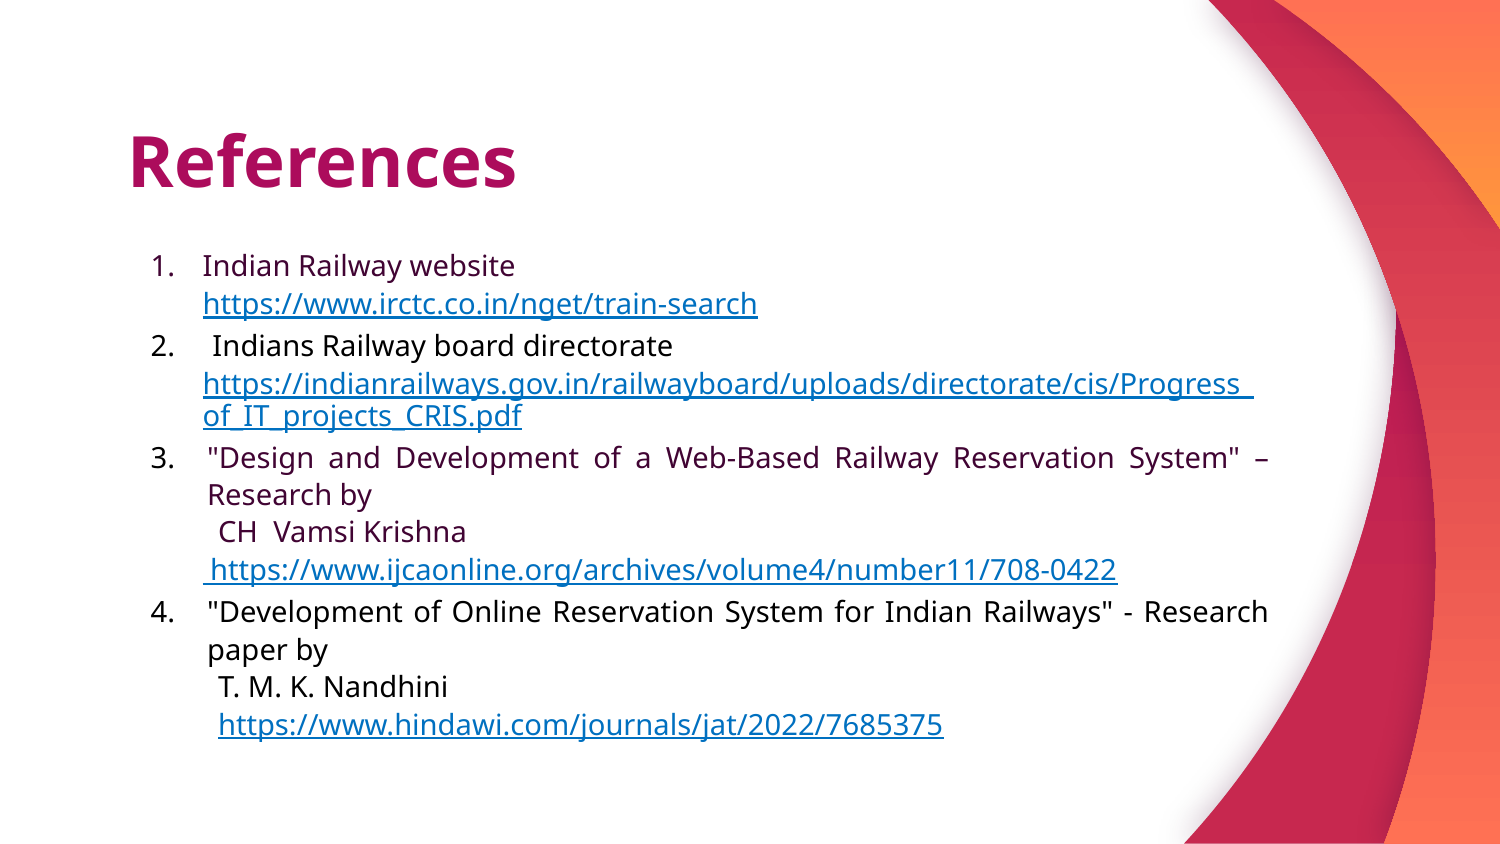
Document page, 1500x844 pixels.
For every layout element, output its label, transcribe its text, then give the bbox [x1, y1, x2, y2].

list Indian Railway website https://www.irctc.co.in/nget/train-search 2. Indians Railway board directorate https://indianrailways.gov.in/railwayboard/uploads/directorate/cis/Progress_of_IT_projects_CRIS.pdf "Design and Development of a Web-Based Railway Reservation System" – Research by CH Vamsi Krishna https://www.ijcaonline.org/archives/volume4/number11/708-0422 "Development of Online Reservation System for Indian Railways" - Research paper by T. M. K. Nandhini https://www.hindawi.com/journals/jat/2022/7685375 [127, 244, 1270, 720]
title References [127, 137, 1270, 203]
